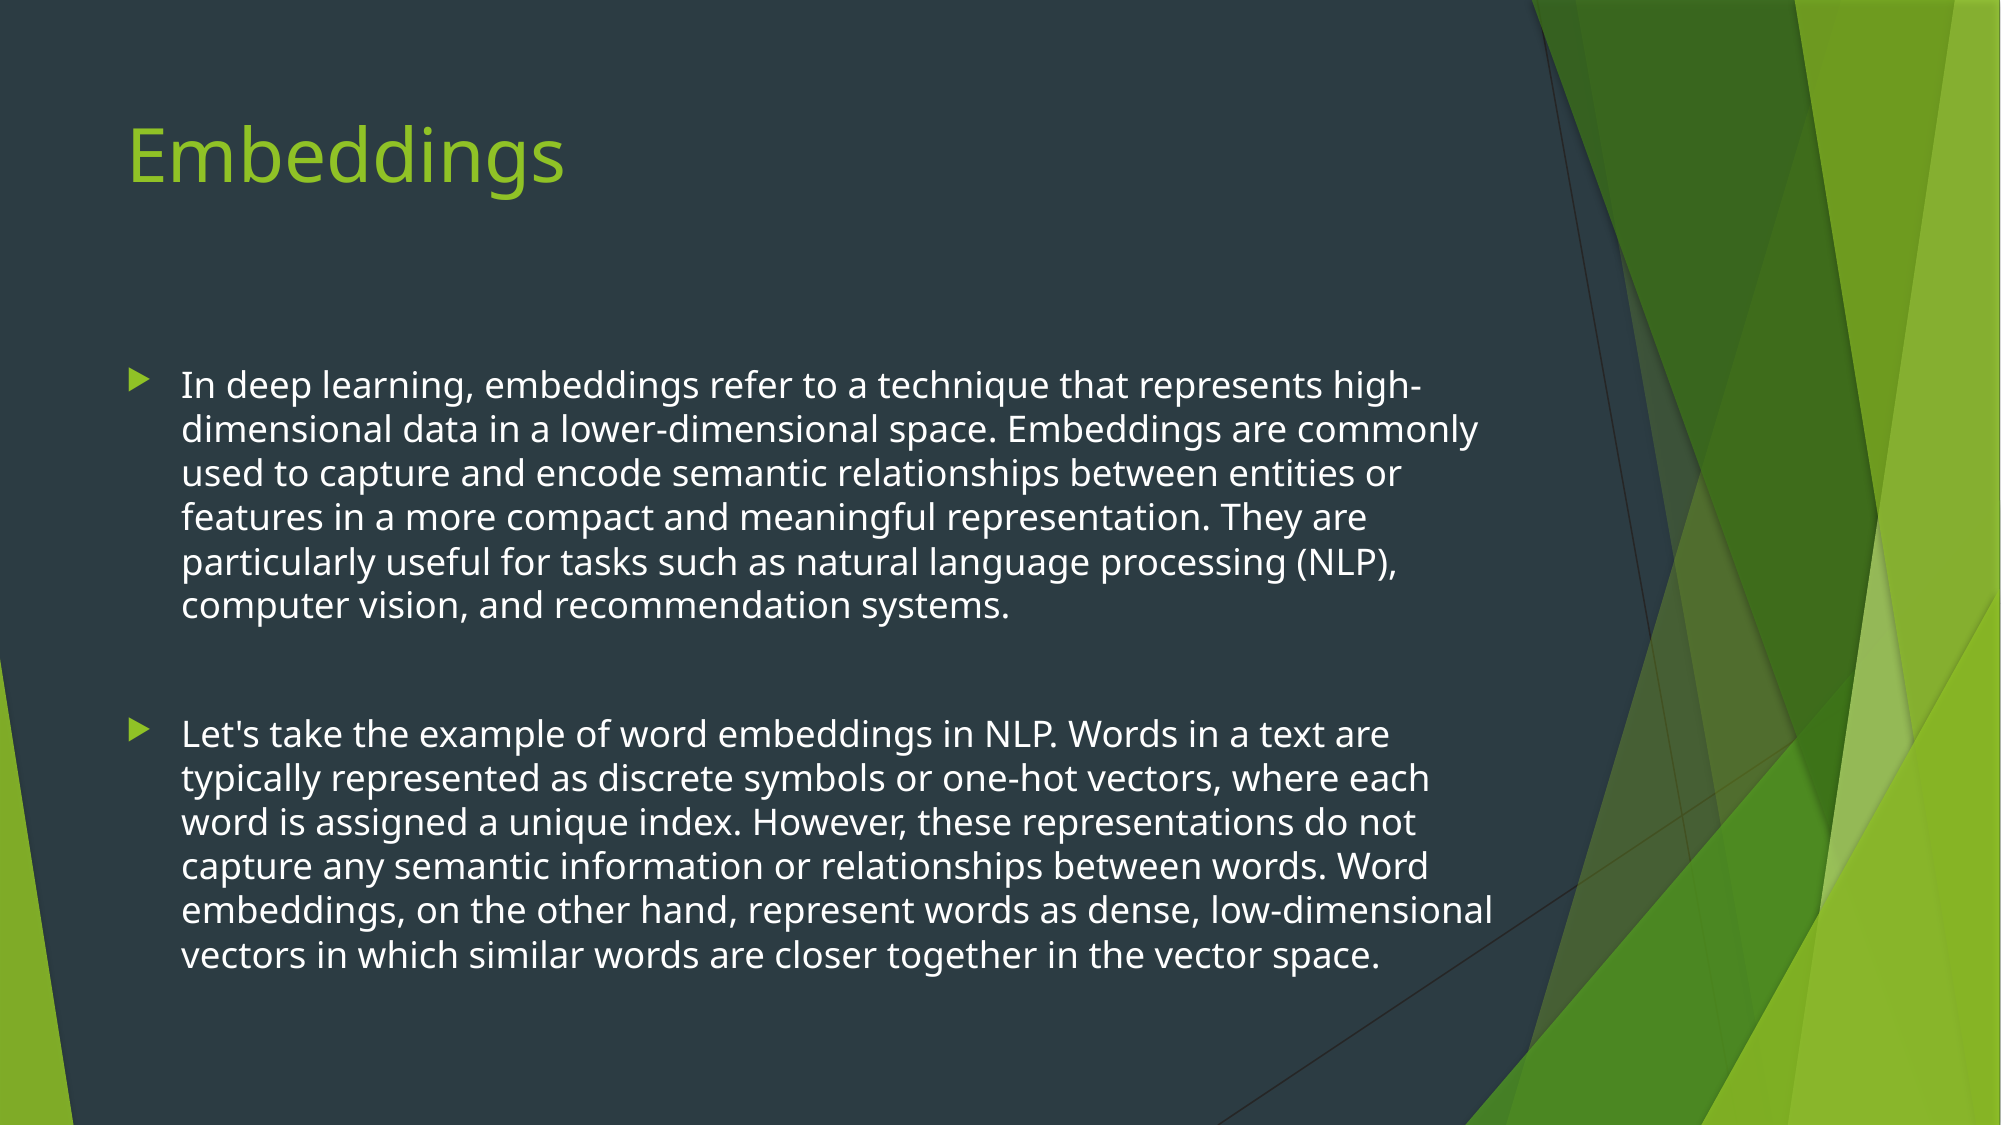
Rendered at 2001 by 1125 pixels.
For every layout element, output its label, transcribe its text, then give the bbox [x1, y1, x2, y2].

list In deep learning, embeddings refer to a technique that represents high-dimensional data in a lower-dimensional space. Embeddings are commonly used to capture and encode semantic relationships between entities or features in a more compact and meaningful representation. They are particularly useful for tasks such as natural language processing (NLP), computer vision, and recommendation systems. Let's take the example of word embeddings in NLP. Words in a text are typically represented as discrete symbols or one-hot vectors, where each word is assigned a unique index. However, these representations do not capture any semantic information or relationships between words. Word embeddings, on the other hand, represent words as dense, low-dimensional vectors in which similar words are closer together in the vector space. [111, 354, 1522, 992]
title Embeddings [111, 99, 1522, 317]
